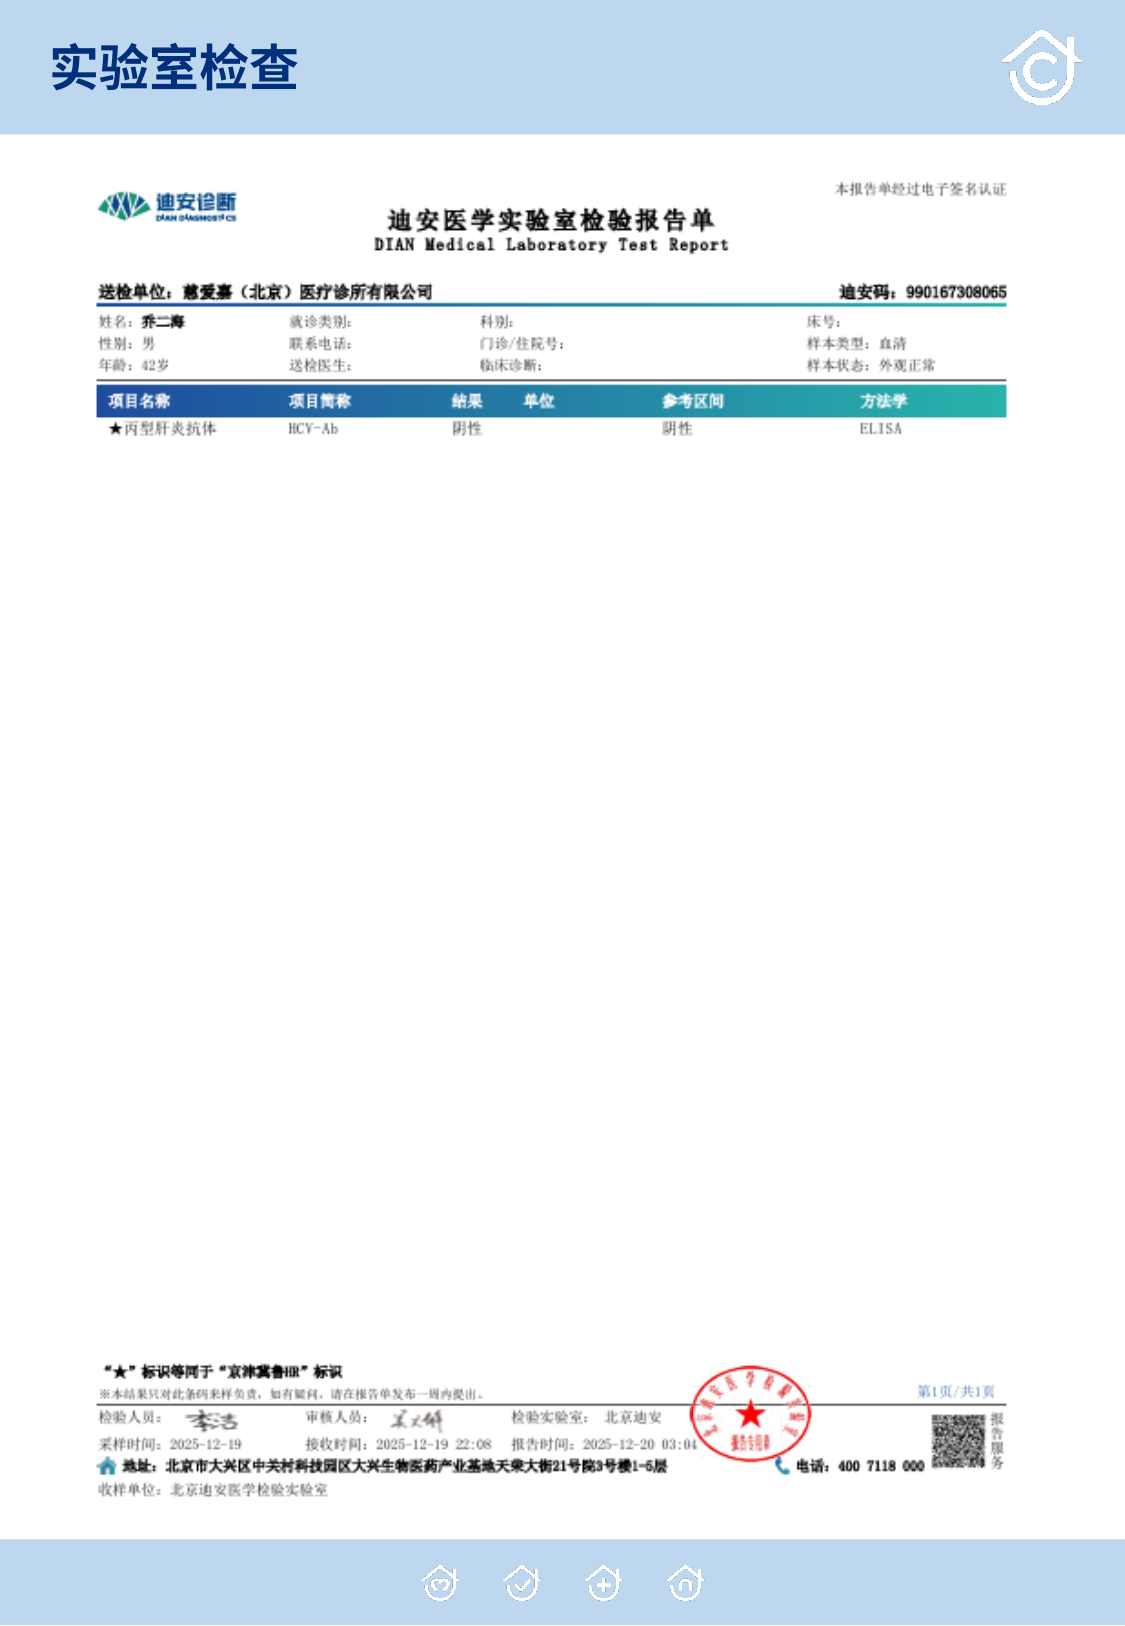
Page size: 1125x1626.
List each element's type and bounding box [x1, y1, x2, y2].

picture [420, 1565, 705, 1601]
picture [992, 17, 1091, 117]
picture [77, 169, 1025, 1506]
